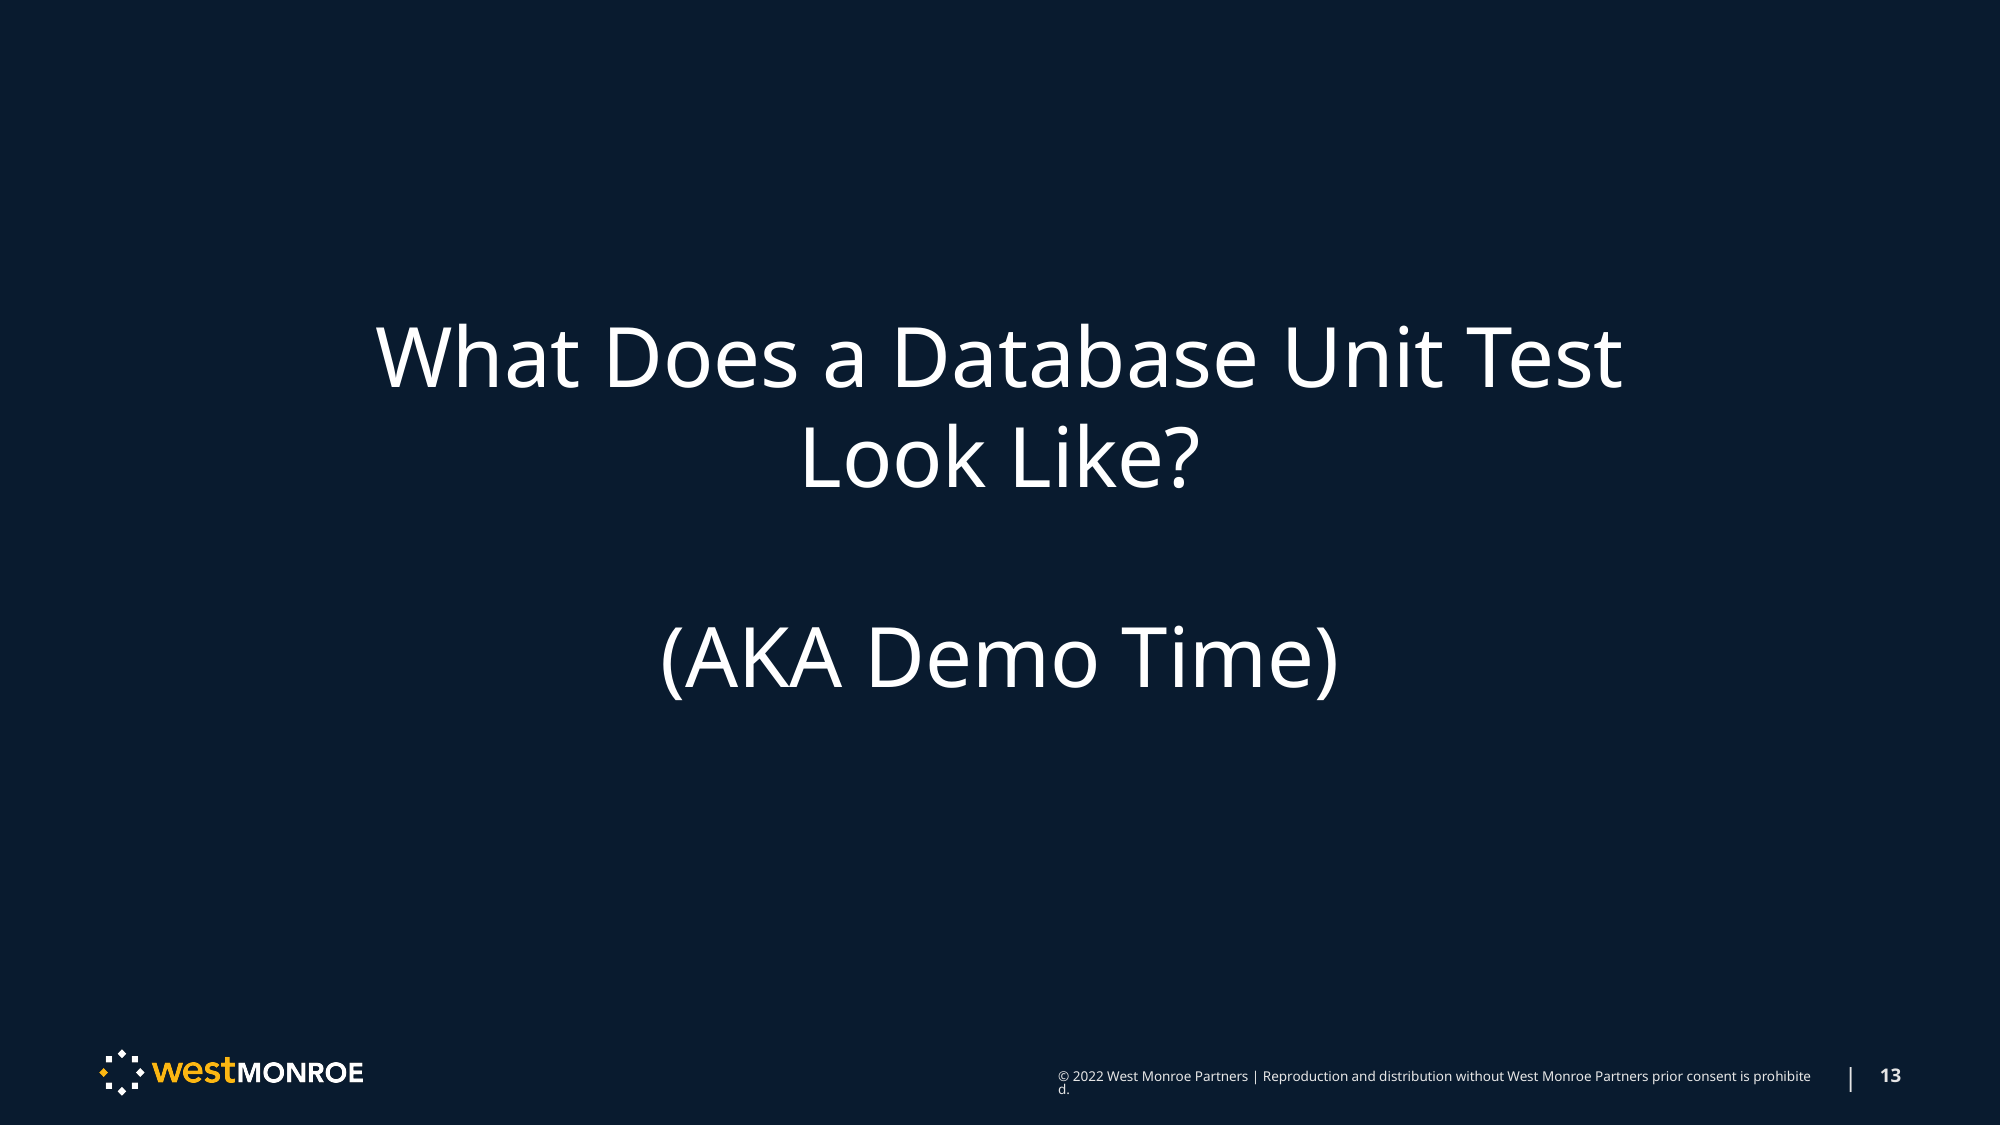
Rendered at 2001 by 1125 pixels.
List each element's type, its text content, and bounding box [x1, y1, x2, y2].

list What Does a Database Unit Test Look Like? (AKA Demo Time) [328, 179, 1672, 830]
footer © 2022 West Monroe Partners | Reproduction and distribution without West Monroe Partners prior consent is prohibited. [1058, 1046, 1821, 1107]
slide_number 13 [1828, 1046, 1902, 1107]
picture [99, 1049, 363, 1096]
